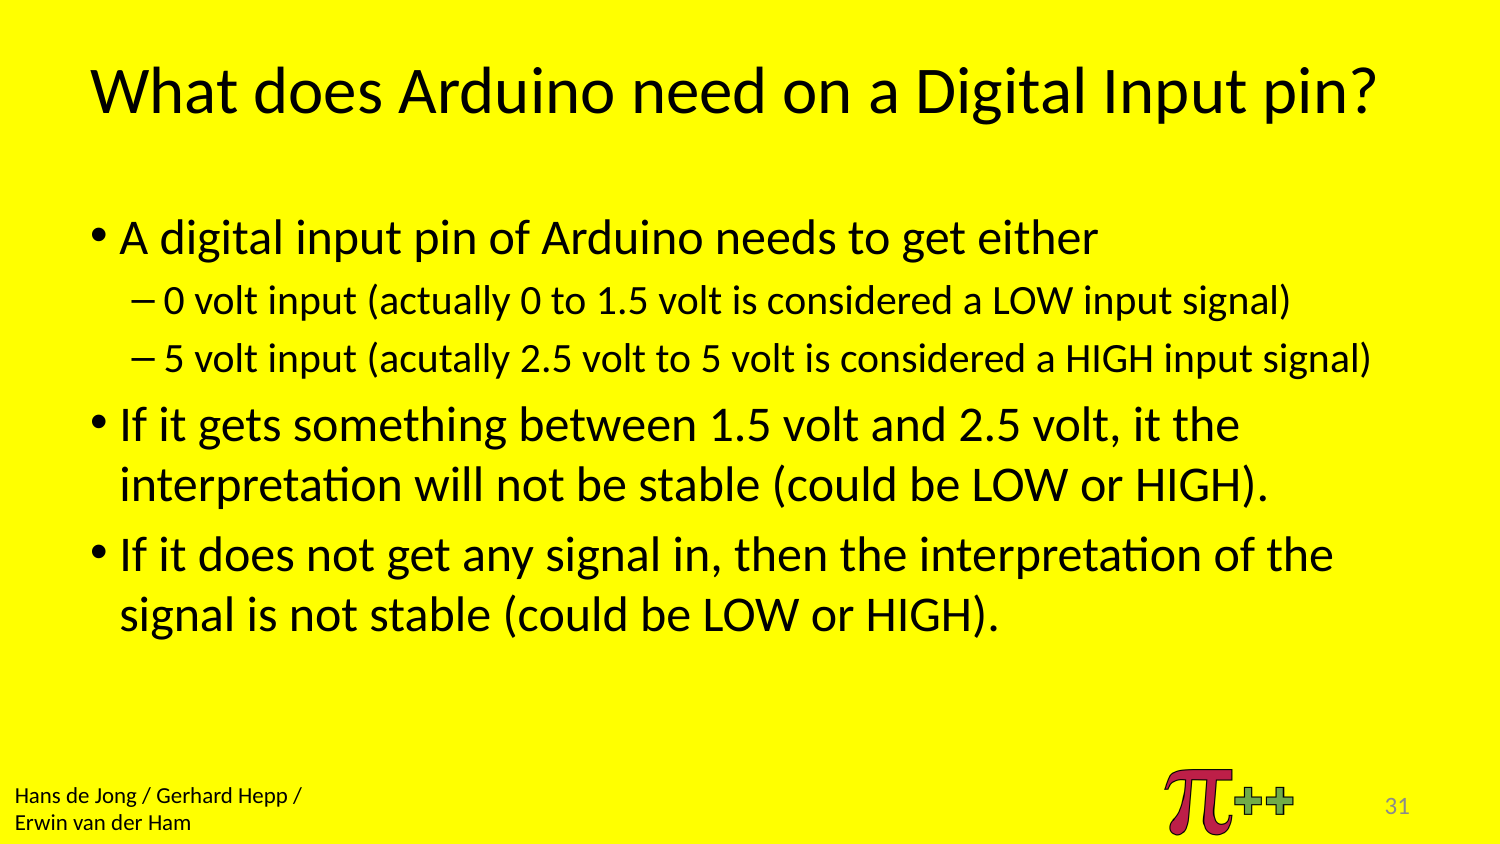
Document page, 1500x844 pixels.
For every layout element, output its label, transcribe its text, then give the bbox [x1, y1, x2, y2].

title What does Arduino need on a Digital Input pin? [75, 0, 1425, 175]
slide_number 31 [1340, 782, 1425, 827]
list A digital input pin of Arduino needs to get either 0 volt input (actually 0 to 1.5 volt is considered a LOW input signal) 5 volt input (acutally 2.5 volt to 5 volt is considered a HIGH input signal) If it gets something between 1.5 volt and 2.5 volt, it the interpretation will not be stable (could be LOW or HIGH). If it does not get any signal in, then the interpretation of the signal is not stable (could be LOW or HIGH). [75, 196, 1425, 754]
picture [1163, 768, 1294, 836]
